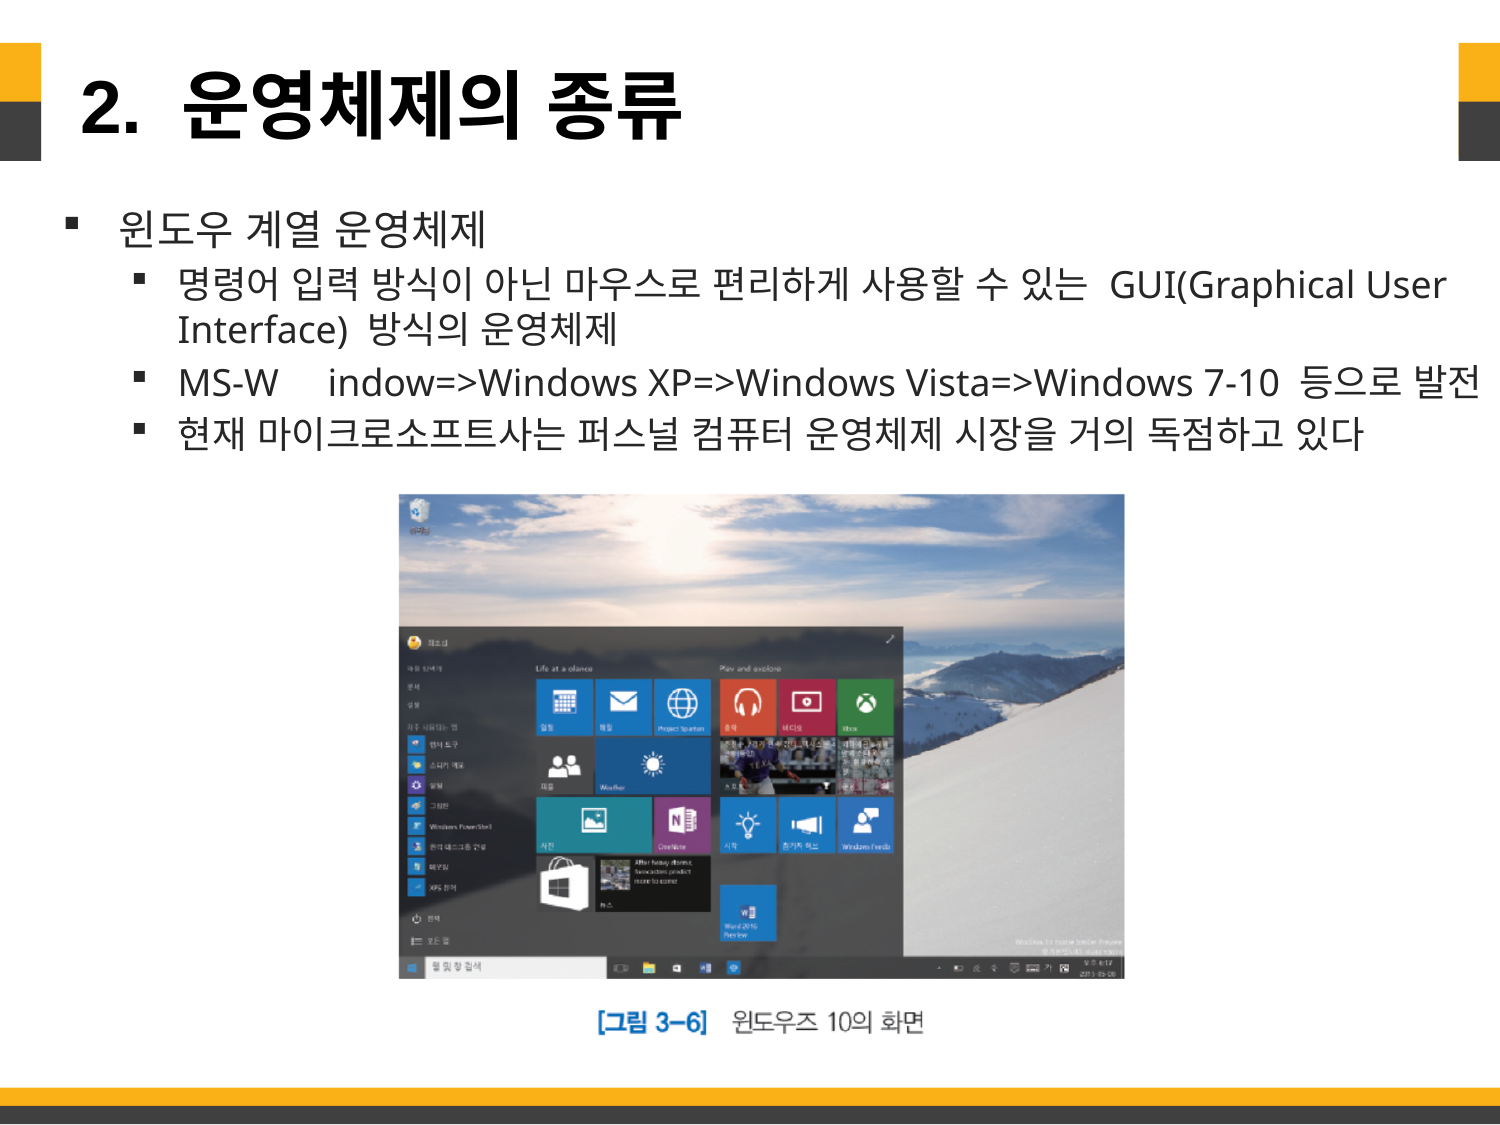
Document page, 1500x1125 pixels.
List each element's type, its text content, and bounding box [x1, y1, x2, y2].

list 윈도우 계열 운영체제 명령어 입력 방식이 아닌 마우스로 편리하게 사용할 수 있는 GUI(Graphical User Interface) 방식의 운영체제 MS-W indow=>Windows XP=>Windows Vista=>Windows 7-10 등으로 발전 현재 마이크로소프트사는 퍼스널 컴퓨터 운영체제 시장을 거의 독점하고 있다 [35, 196, 1500, 1012]
picture [371, 474, 1146, 1046]
title 2. 운영체제의 종류 [64, 47, 1447, 161]
